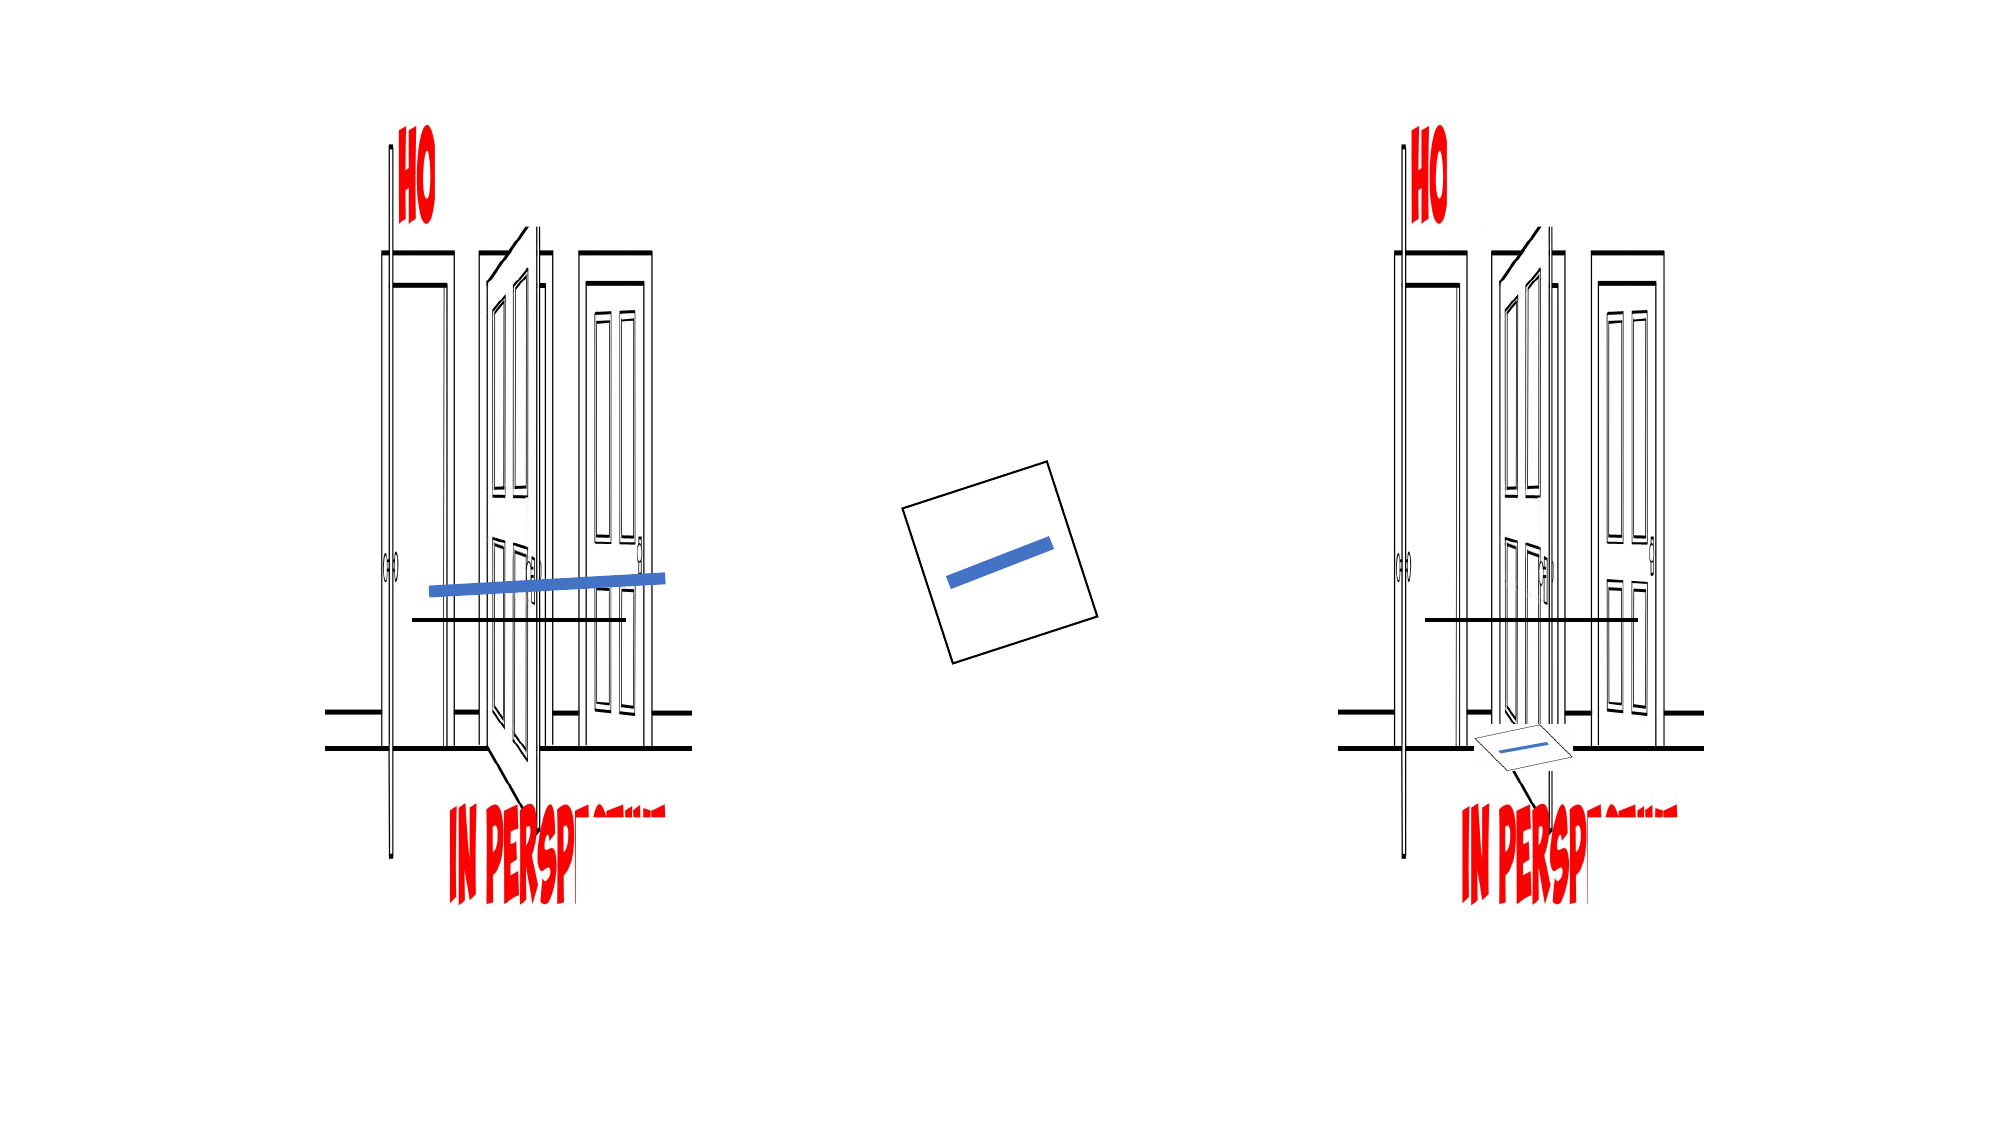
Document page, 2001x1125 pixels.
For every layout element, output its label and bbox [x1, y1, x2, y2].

text_box [923, 480, 1076, 645]
picture [1473, 724, 1573, 771]
text_box [95, 11, 921, 1062]
text_box [1118, 10, 1944, 1061]
